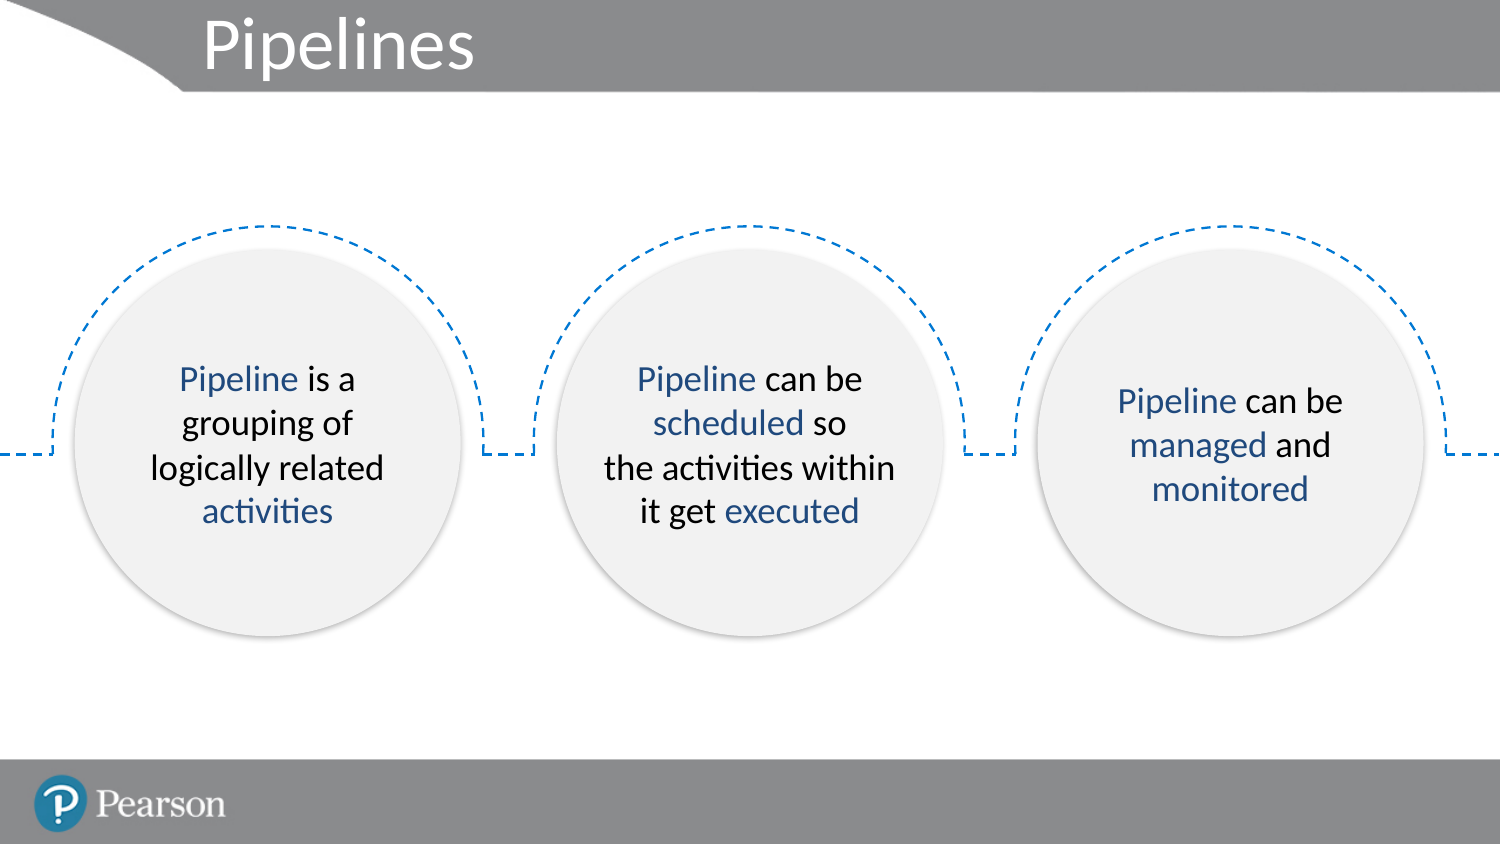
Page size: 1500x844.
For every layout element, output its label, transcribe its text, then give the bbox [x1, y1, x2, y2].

picture [0, 0, 1500, 844]
text_box Pipeline can be managed and monitored [1038, 467, 1423, 637]
text_box Pipeline is a grouping of logically related activities [75, 467, 460, 637]
text_box Pipeline can be scheduled so the activities within it get executed [557, 467, 943, 637]
title Pipelines [187, 0, 1428, 79]
